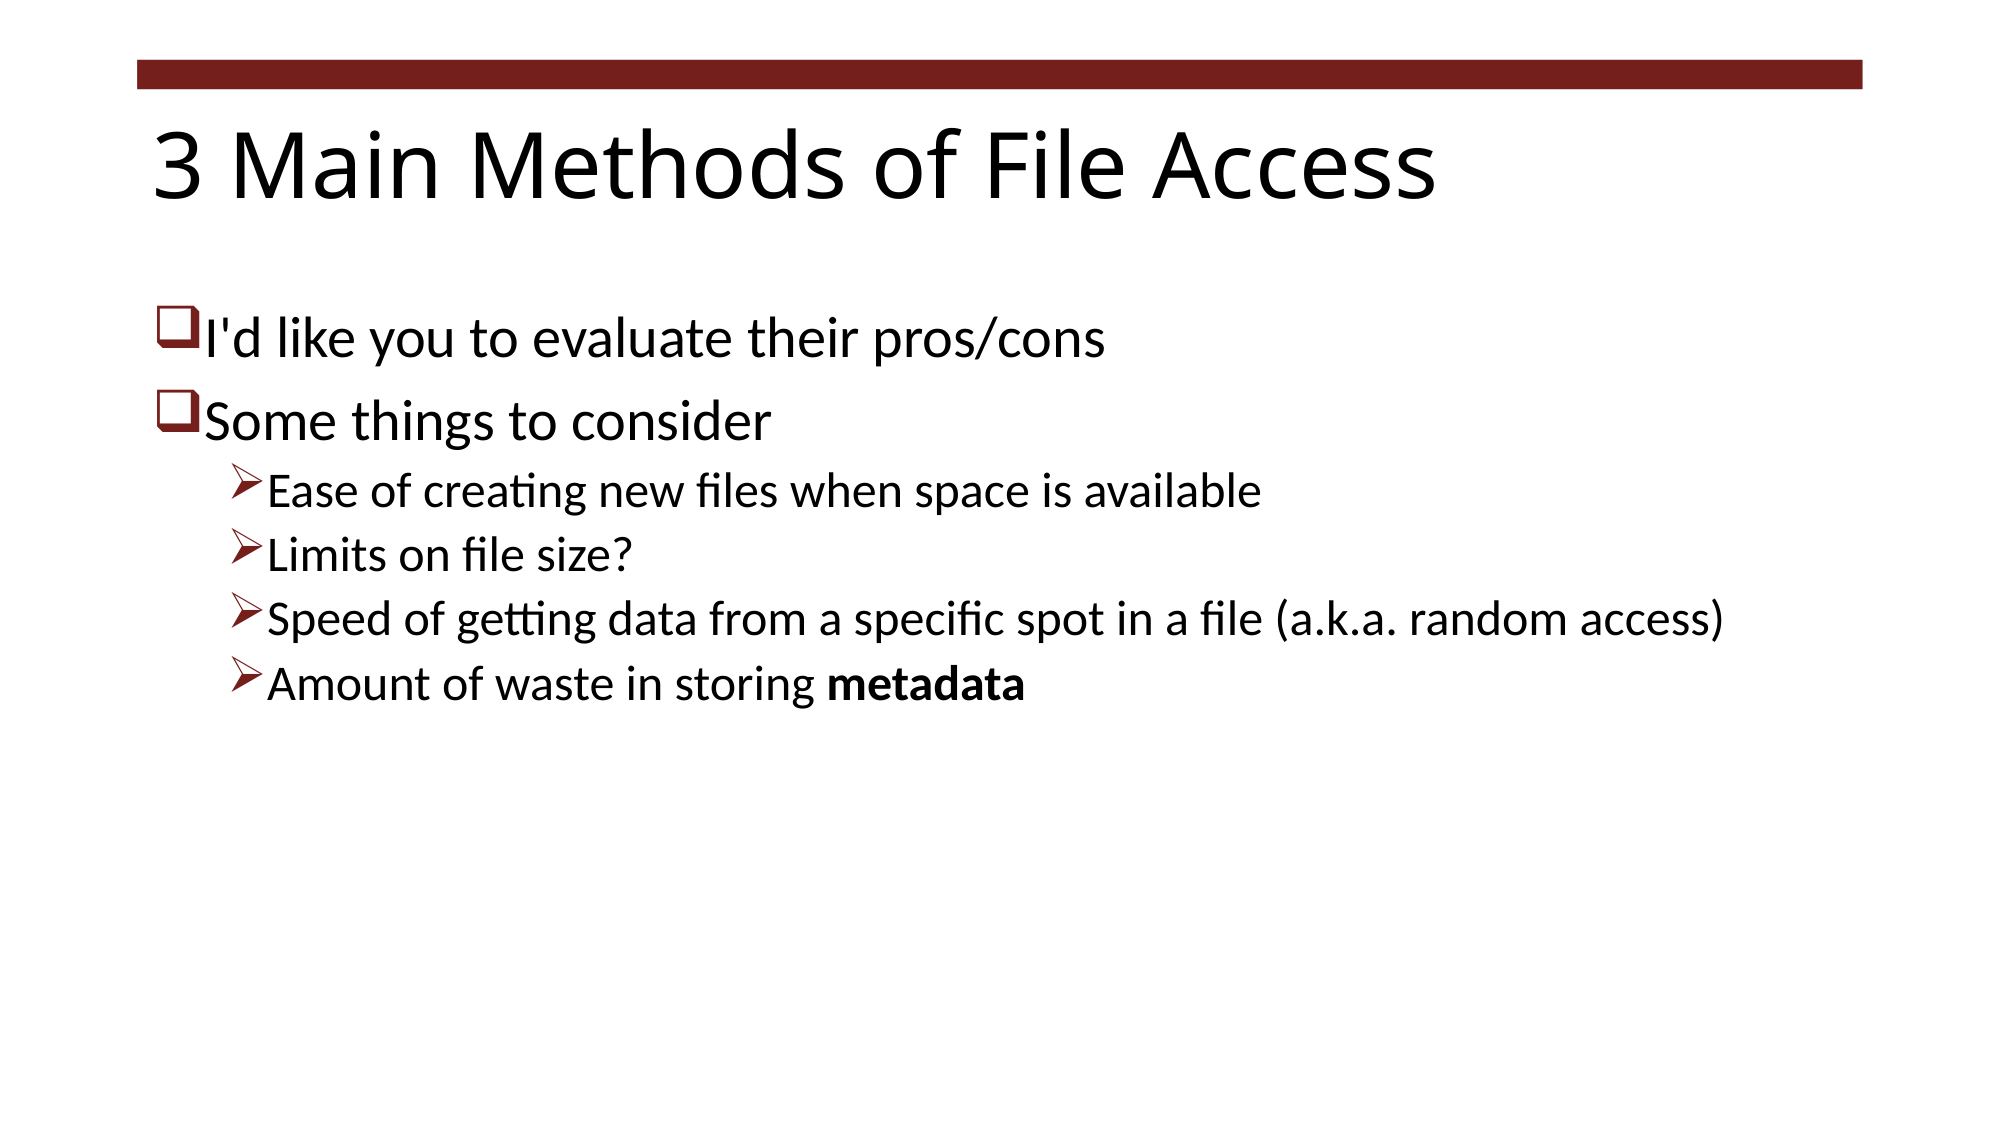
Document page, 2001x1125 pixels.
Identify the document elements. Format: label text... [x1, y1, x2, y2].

list I'd like you to evaluate their pros/cons Some things to consider Ease of creating new files when space is available Limits on file size? Speed of getting data from a specific spot in a file (a.k.a. random access) Amount of waste in storing metadata [137, 299, 1863, 1103]
title 3 Main Methods of File Access [137, 59, 1863, 278]
